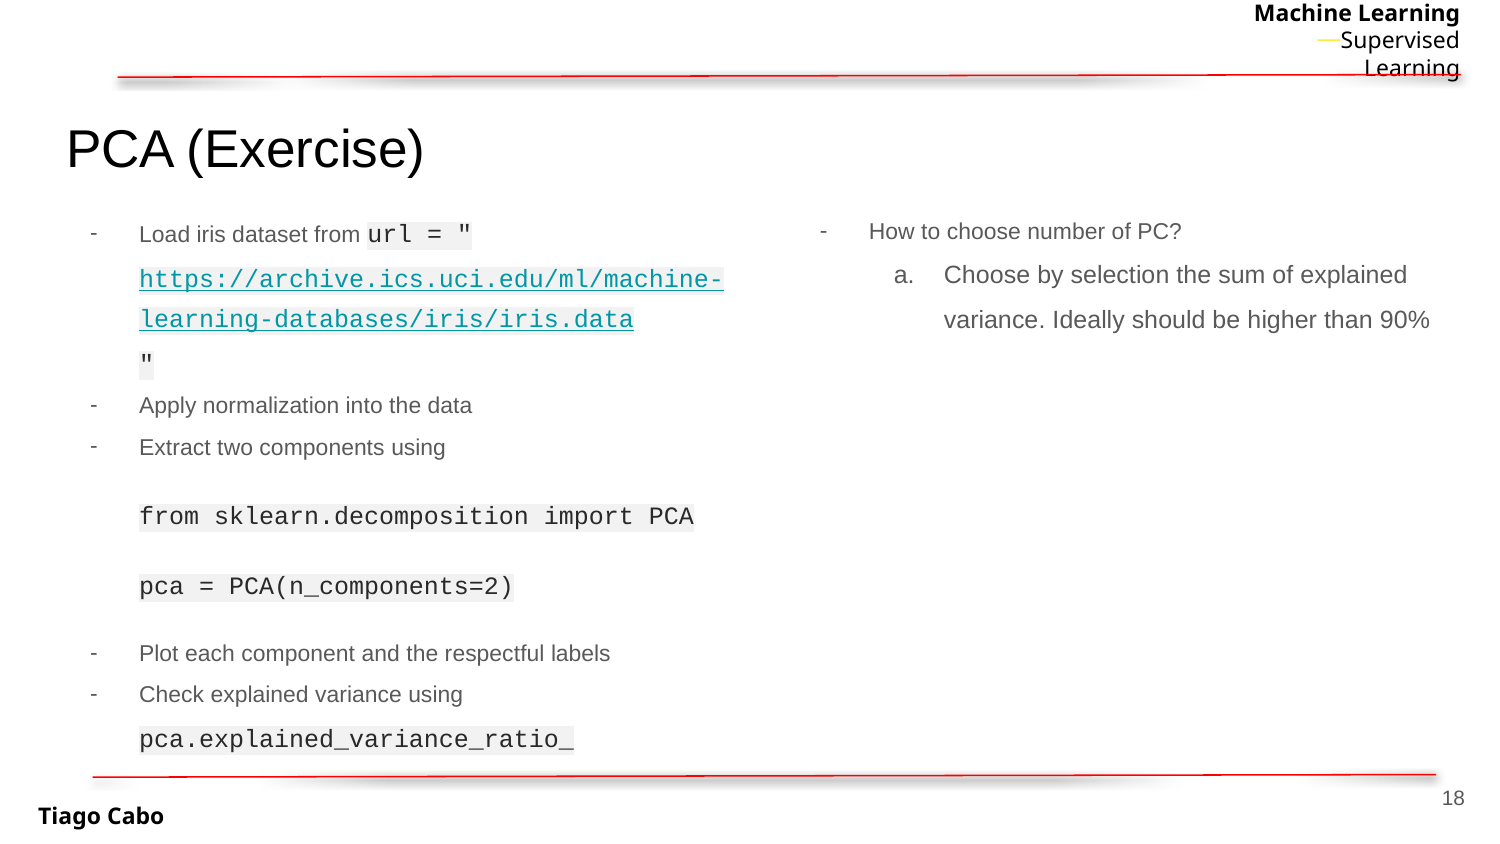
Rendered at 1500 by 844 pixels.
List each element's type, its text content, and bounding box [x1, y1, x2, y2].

list How to choose number of PC? Choose by selection the sum of explained variance. Ideally should be higher than 90% [778, 187, 1480, 749]
slide_number ‹#› [1389, 764, 1480, 830]
list Load iris dataset from url = "https://archive.ics.uci.edu/ml/machine-learning-databases/iris/iris.data" Apply normalization into the data Extract two components using from sklearn.decomposition import PCA pca = PCA(n_components=2) Plot each component and the respectful labels Check explained variance using pca.explained_variance_ratio_ [49, 187, 751, 749]
title PCA (Exercise) [51, 99, 840, 194]
